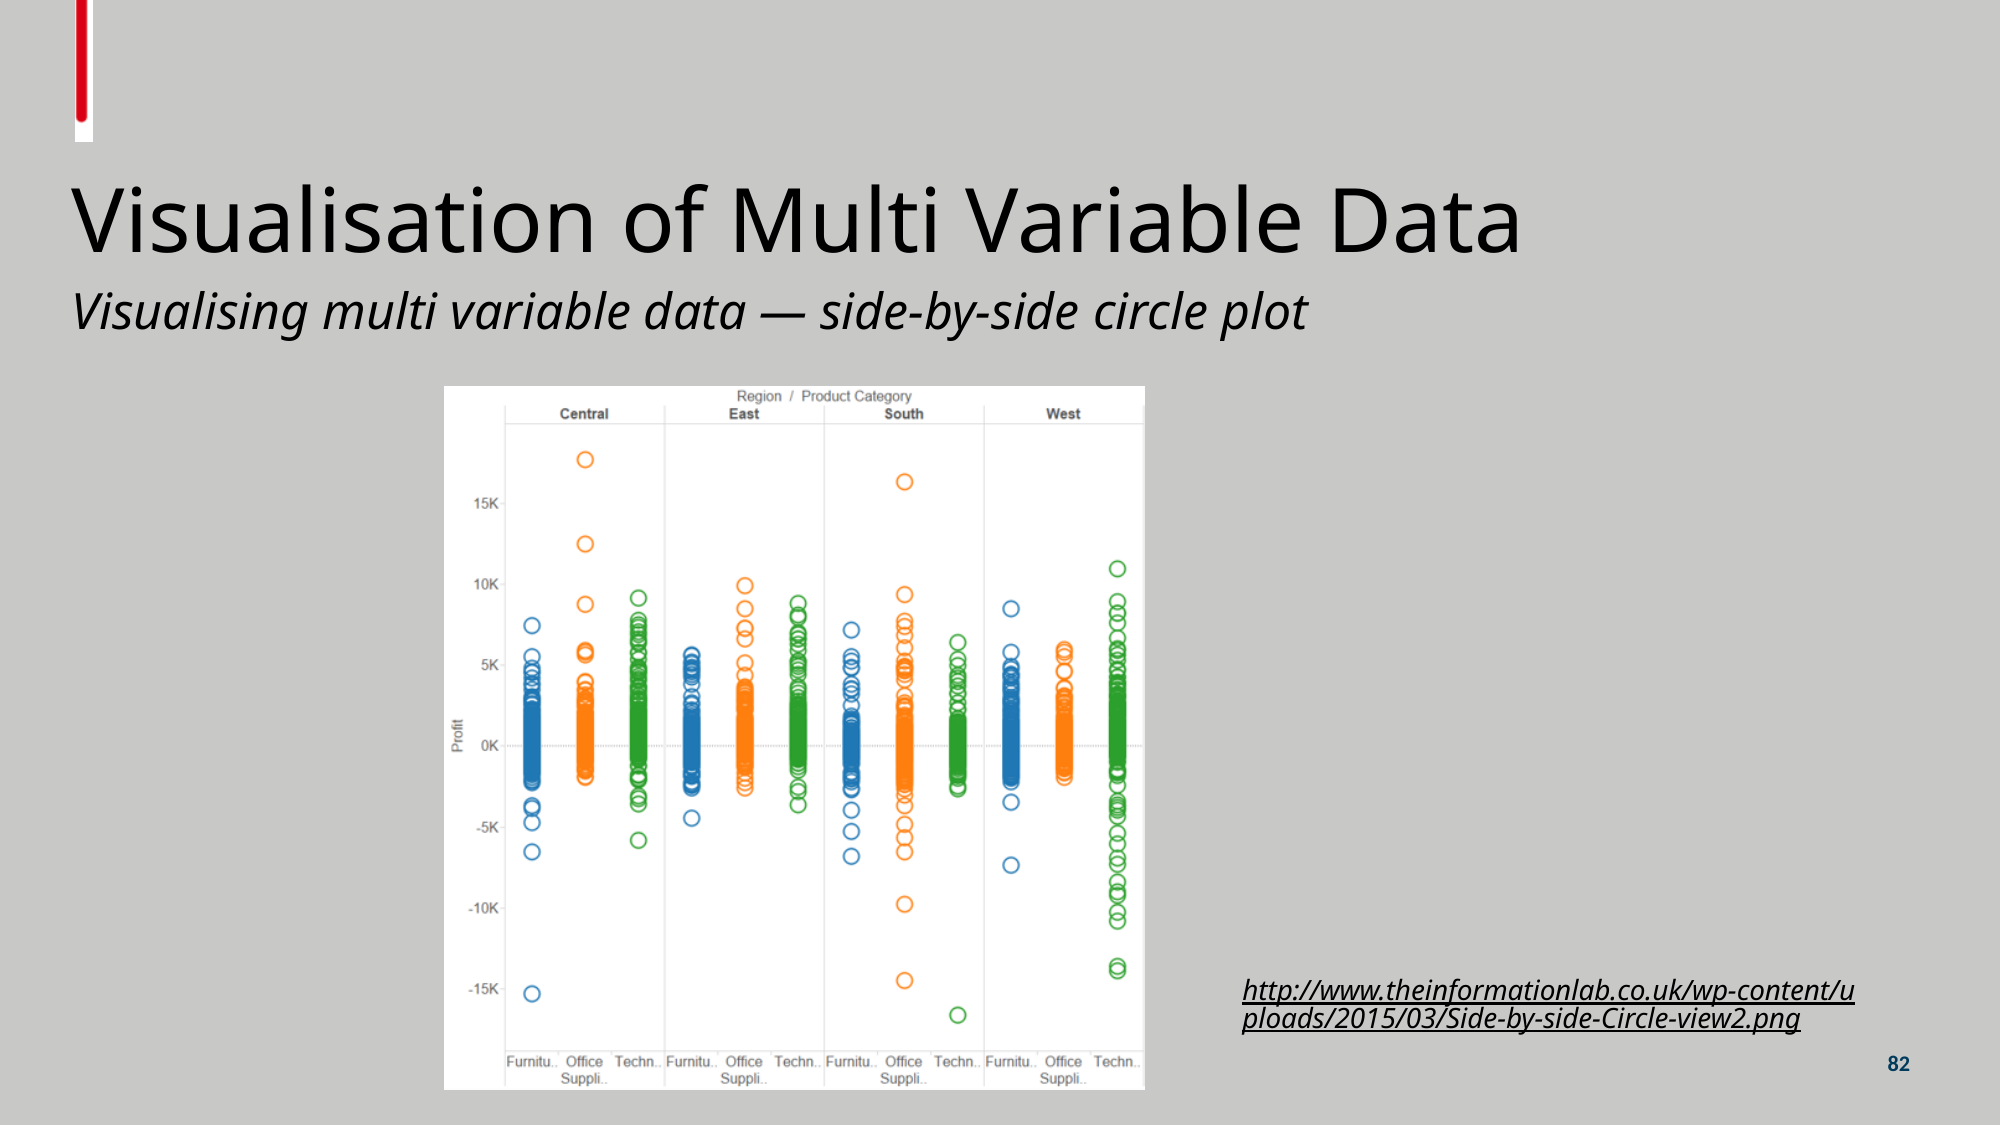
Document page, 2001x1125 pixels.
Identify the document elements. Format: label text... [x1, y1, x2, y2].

list Visualising multi variable data — side-by-side circle plot [56, 279, 1930, 370]
picture [444, 386, 1145, 1090]
title Visualisation of Multi Variable Data [56, 99, 1930, 279]
text_box http://www.theinformationlab.co.uk/wp-content/uploads/2015/03/Side-by-side-Circle-view2.png [1227, 965, 1885, 1052]
picture [75, 0, 93, 99]
